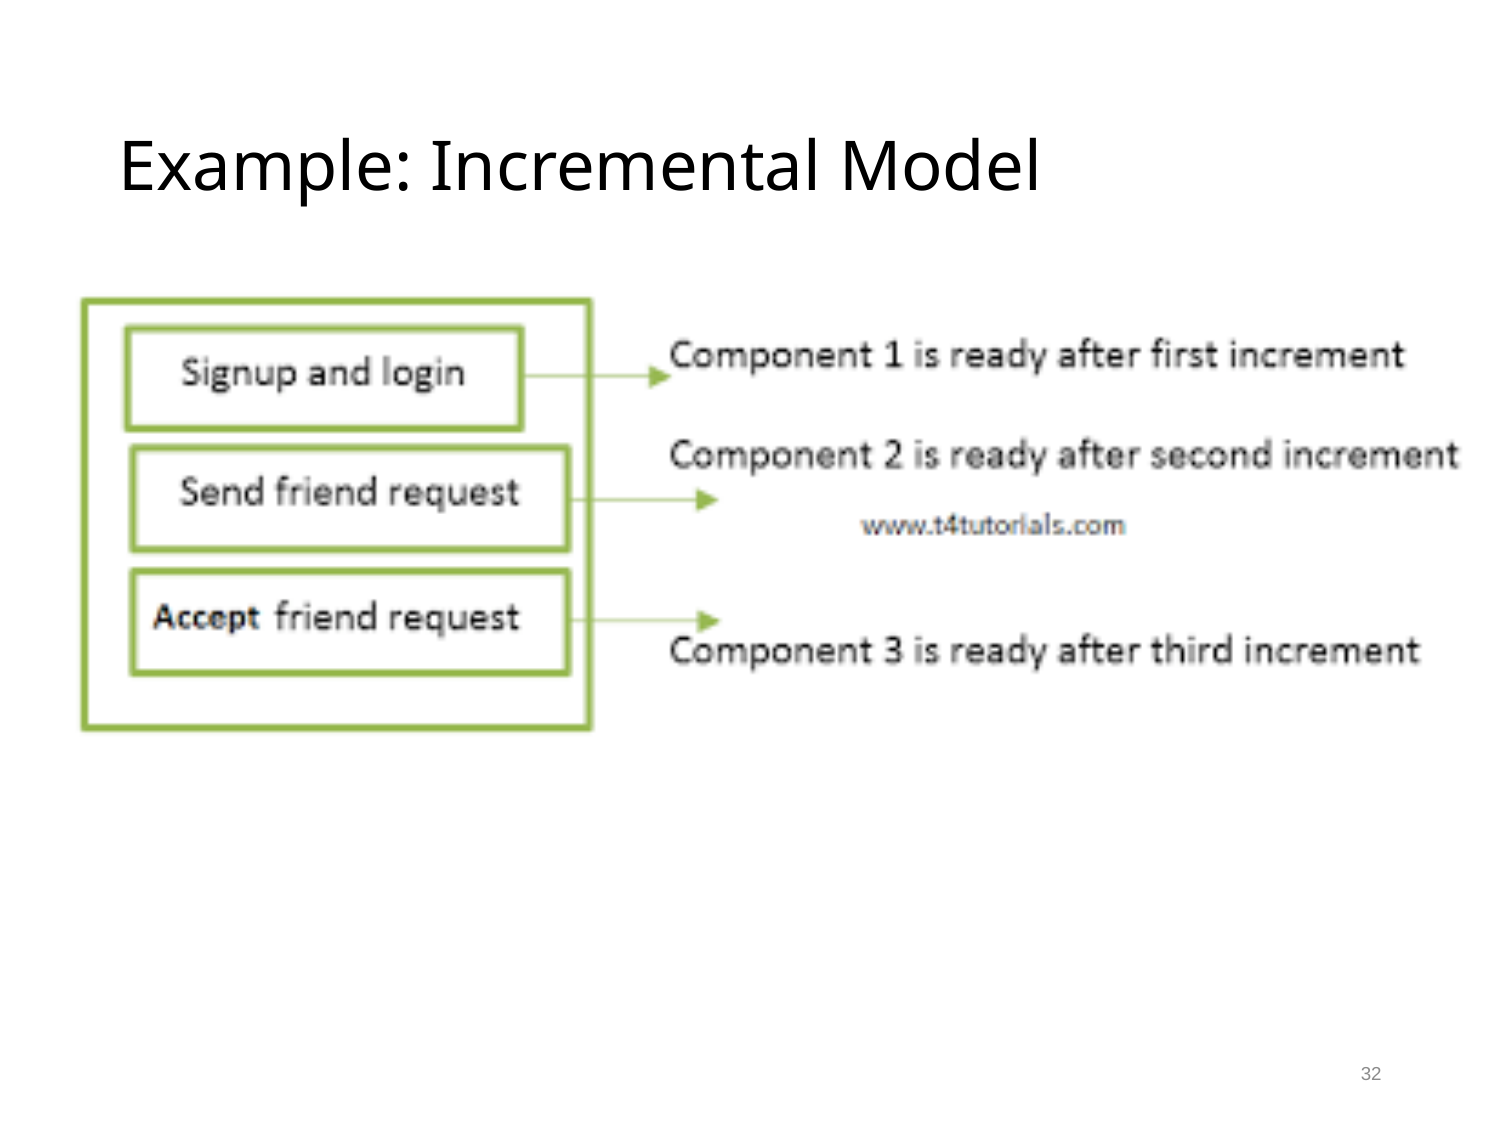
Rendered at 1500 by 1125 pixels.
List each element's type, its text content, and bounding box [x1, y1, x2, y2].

title Example: Incremental Model [103, 59, 1397, 277]
picture [64, 277, 1477, 751]
slide_number 32 [1059, 1042, 1397, 1103]
